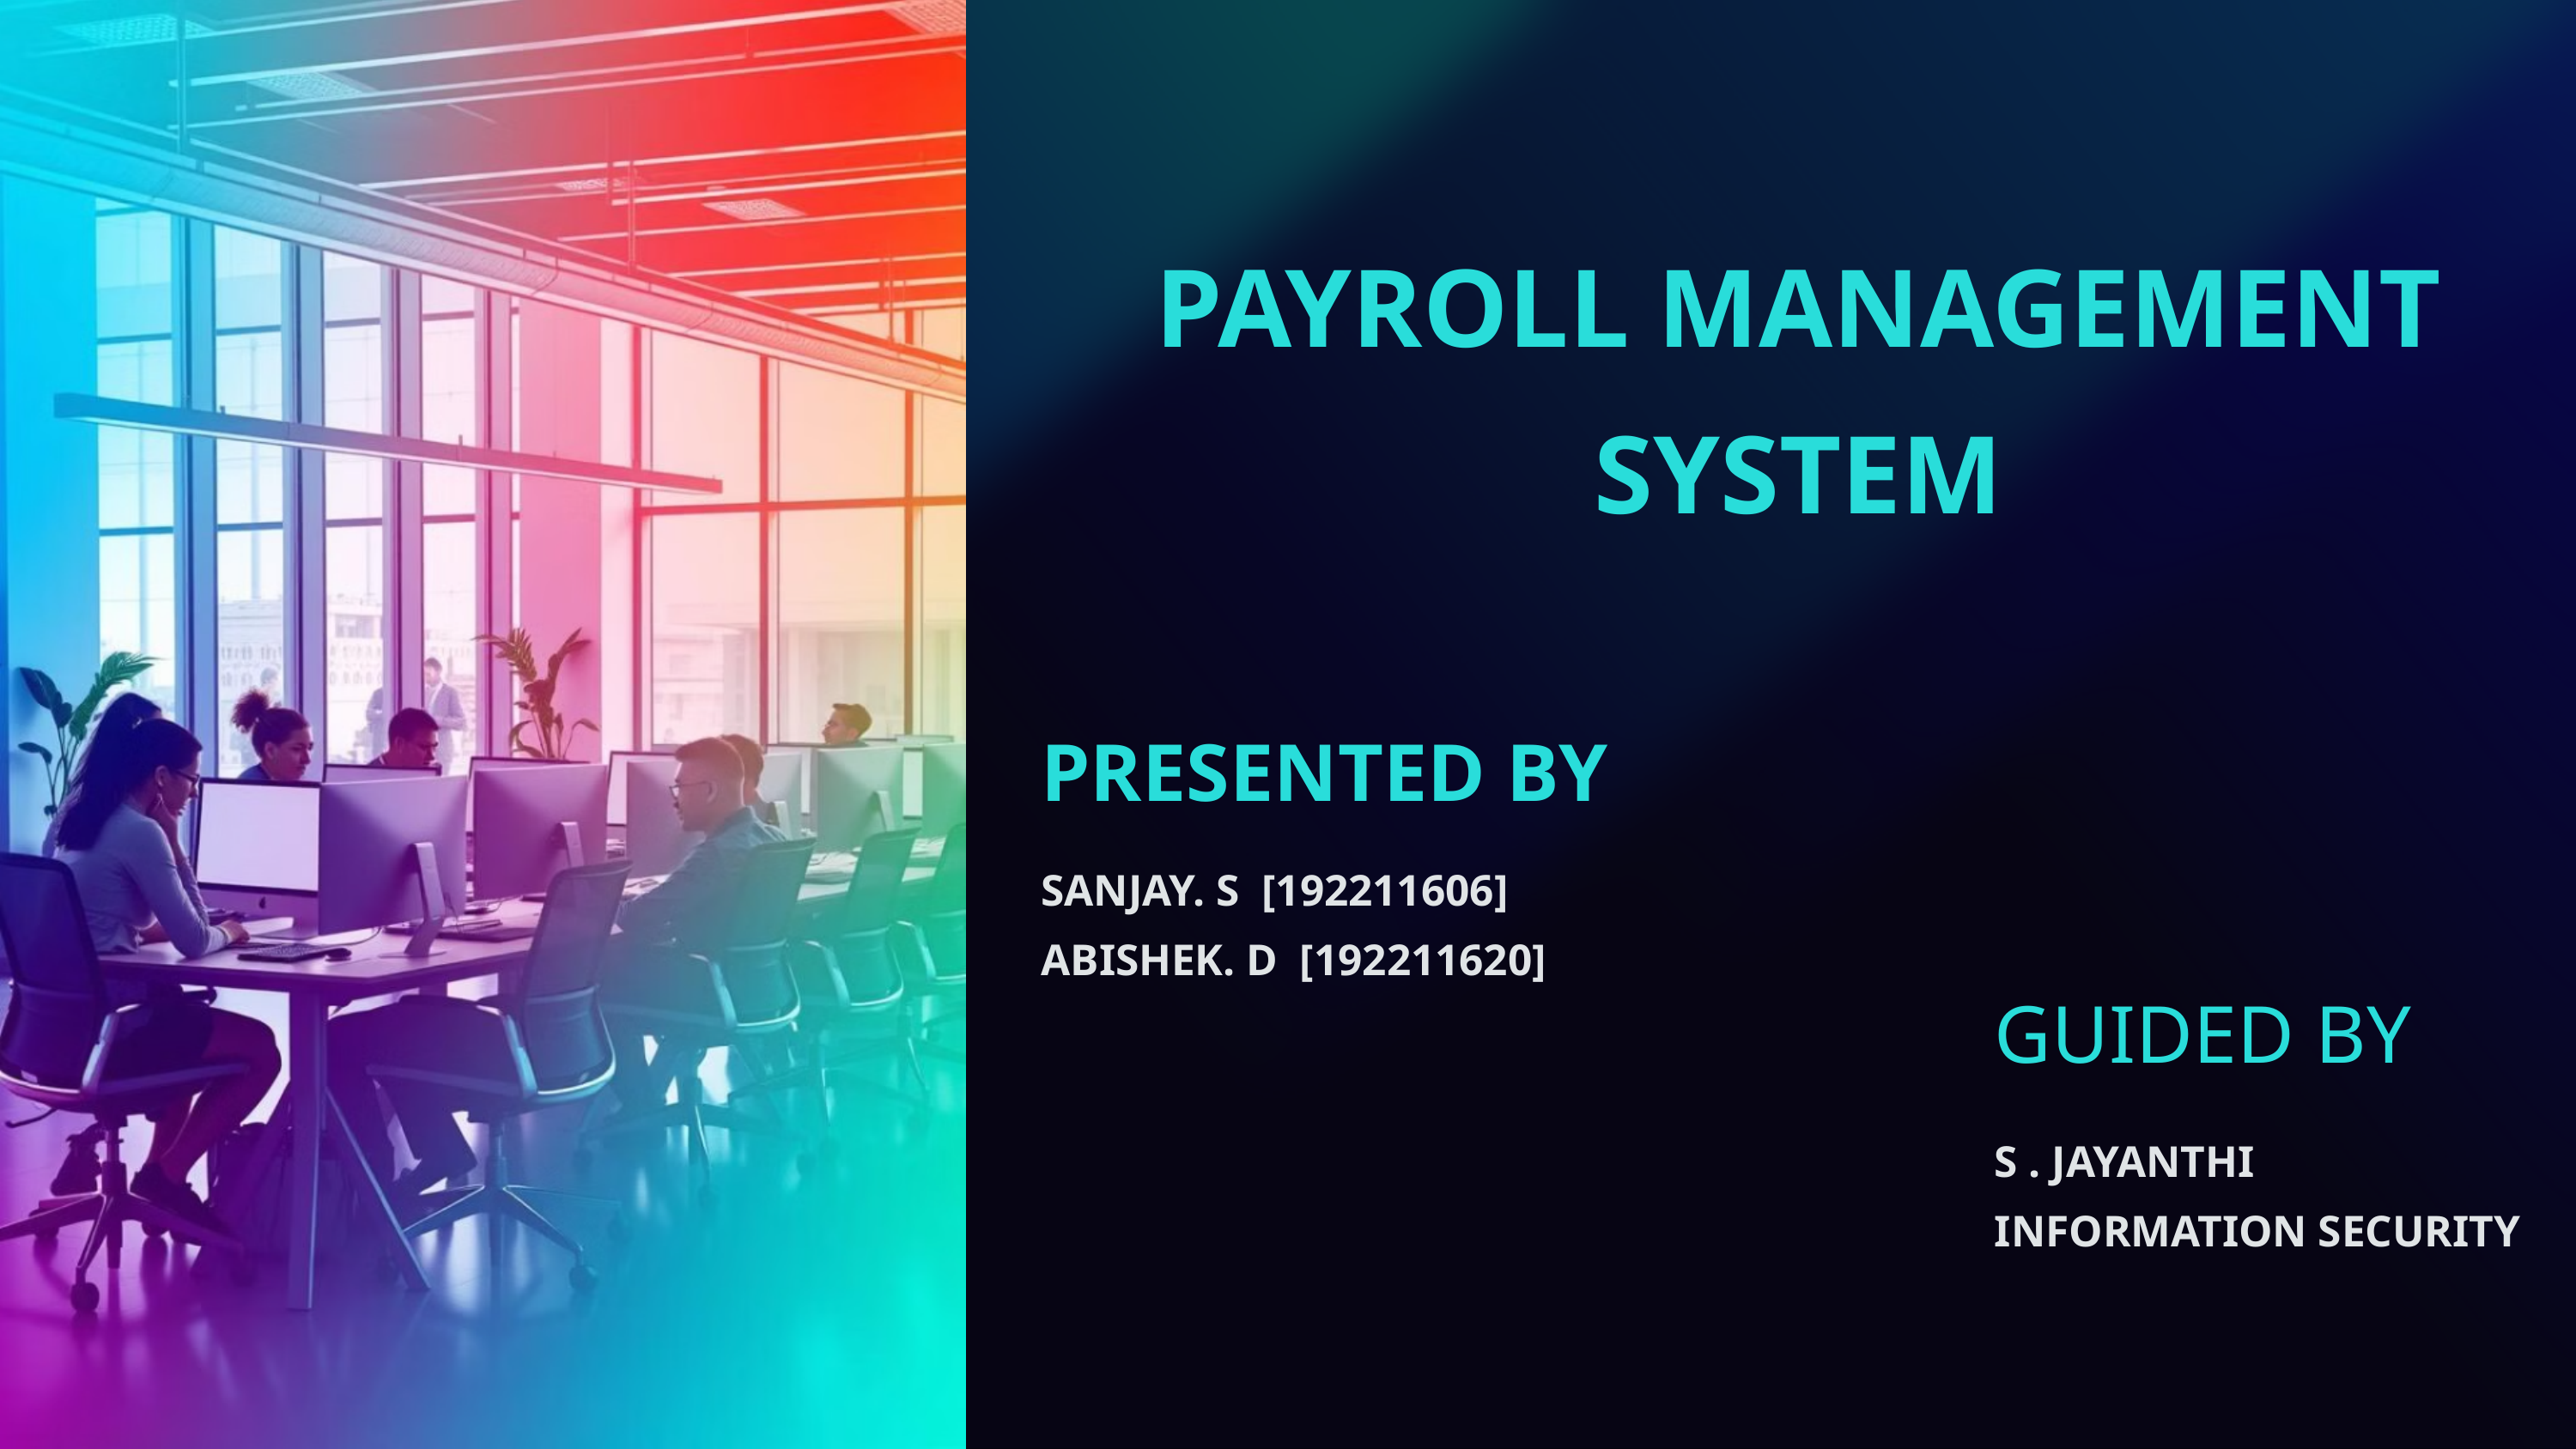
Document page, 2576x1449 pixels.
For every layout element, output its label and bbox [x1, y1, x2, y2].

text_box [0, 0, 2576, 1449]
